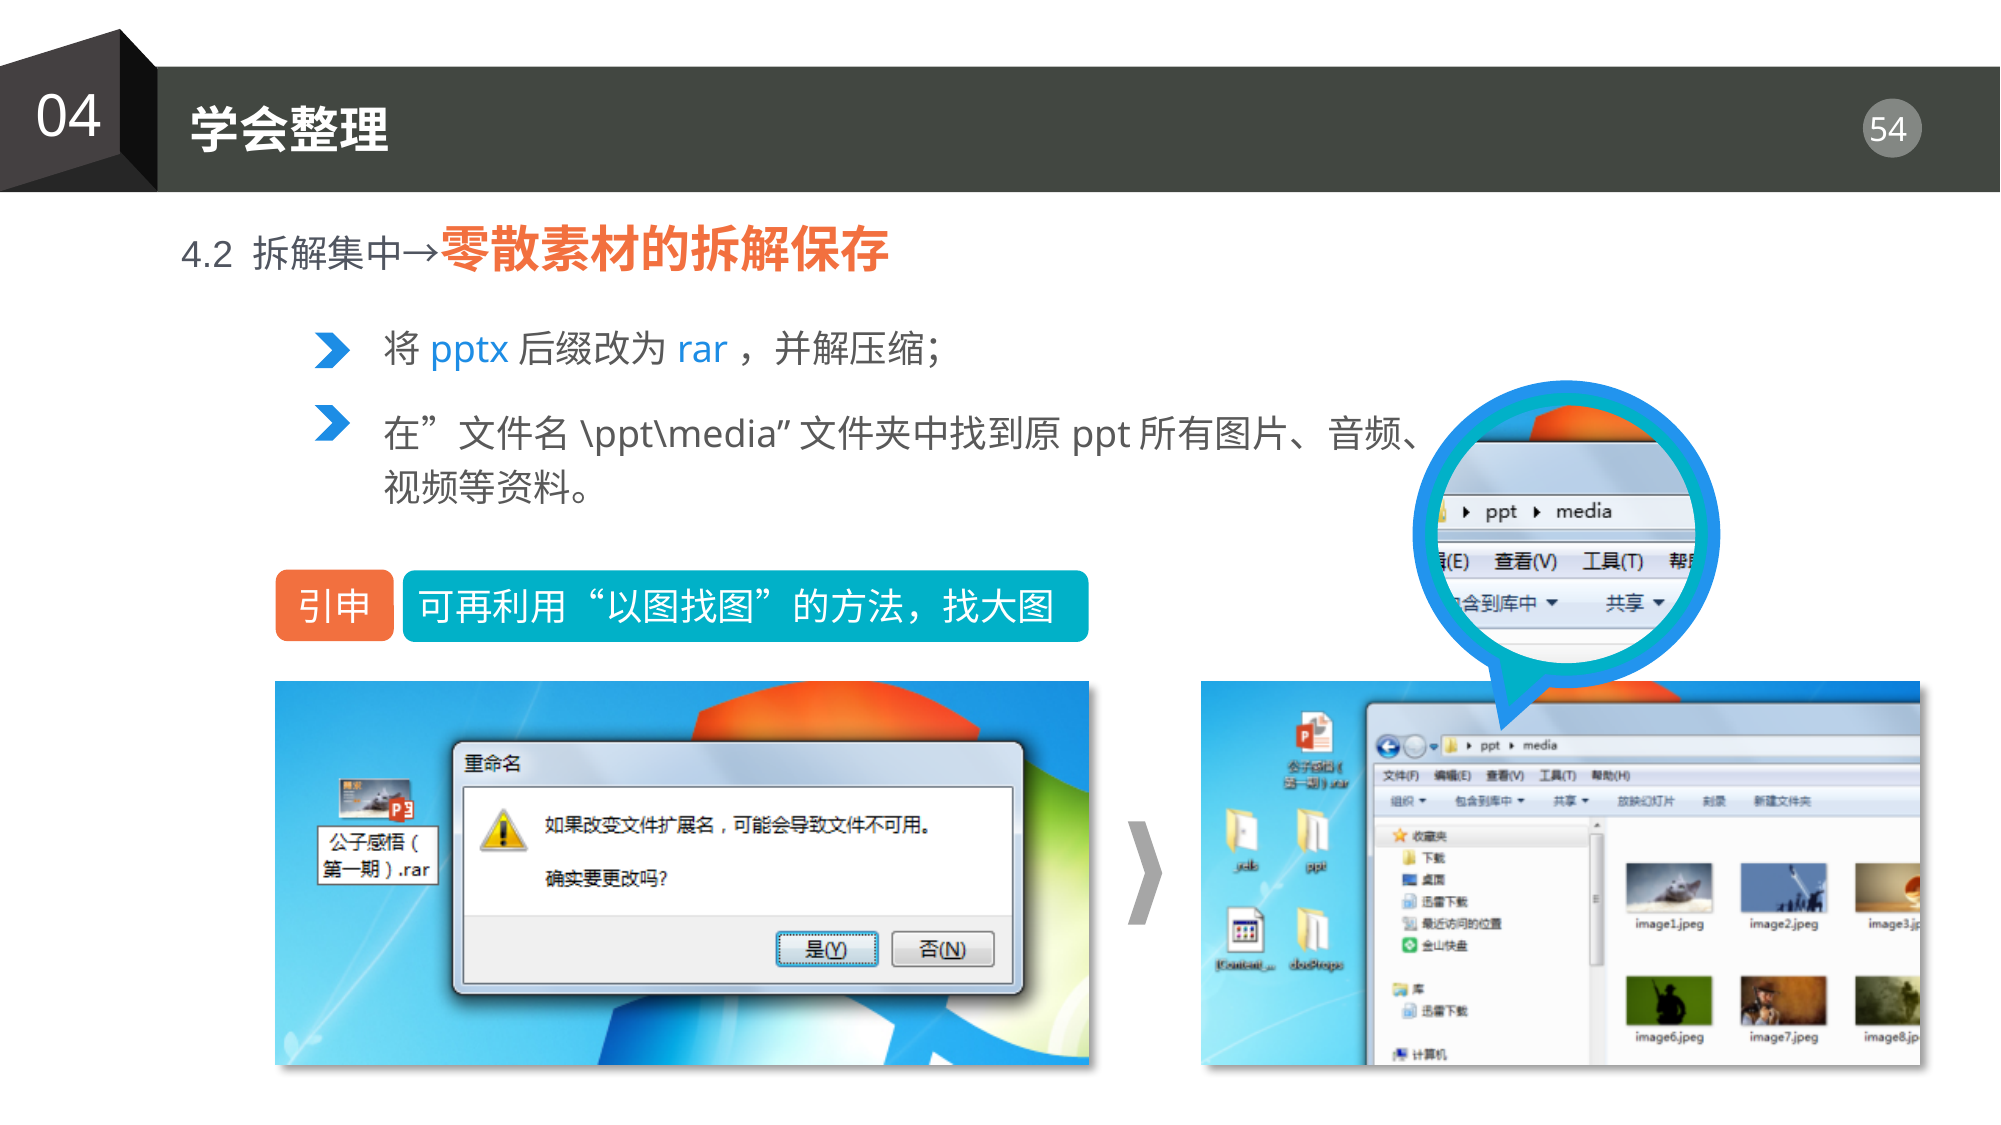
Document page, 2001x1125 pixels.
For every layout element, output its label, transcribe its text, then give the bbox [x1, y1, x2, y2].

text_box 将pptx后缀改为rar，并解压缩； [368, 317, 1046, 377]
text_box 在”文件名\ppt\media”文件夹中找到原ppt所有图片、音频、视频等资料。 [368, 393, 1418, 517]
picture [275, 681, 1089, 1065]
text_box [312, 404, 352, 442]
text_box 4.2 拆解集中→零散素材的拆解保存 [166, 209, 905, 285]
text_box [1126, 820, 1164, 926]
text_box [1418, 386, 1715, 682]
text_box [275, 569, 1089, 642]
text_box [312, 331, 352, 370]
picture [1201, 681, 1920, 1065]
